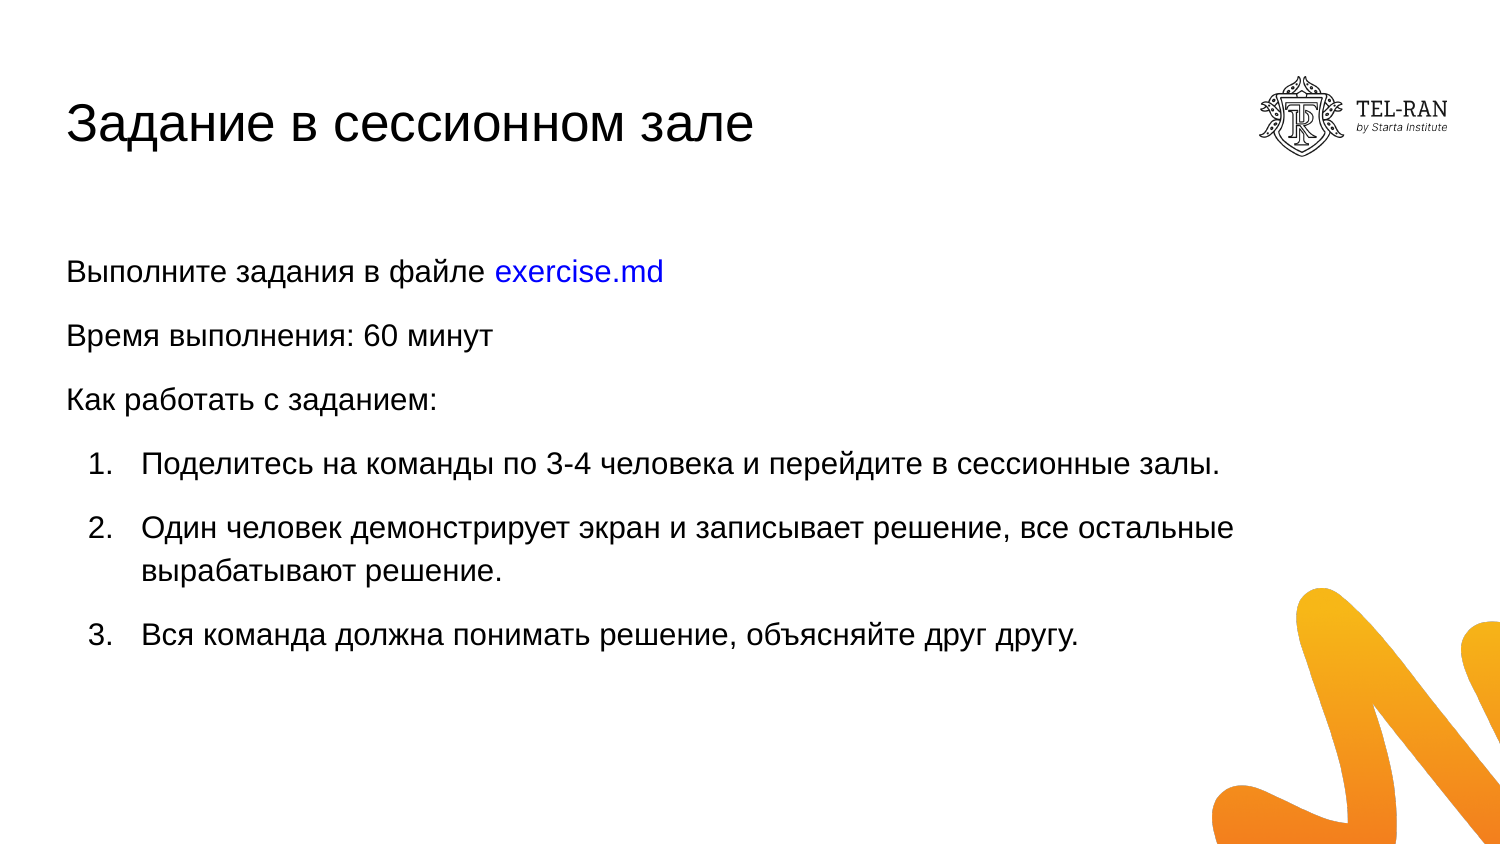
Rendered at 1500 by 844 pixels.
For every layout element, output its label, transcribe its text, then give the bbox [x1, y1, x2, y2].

picture [1152, 588, 1500, 844]
picture [1259, 76, 1447, 157]
text_box Выполните задания в файле exercise.md Время выполнения: 60 минут Как работать с заданием: Поделитесь на команды по 3-4 человека и перейдите в сессионные залы. Один человек демонстрирует экран и записывает решение, все остальные вырабатывают решение. Вся команда должна понимать решение, объясняйте друг другу. [51, 230, 1449, 750]
text_box Задание в сессионном зале [51, 72, 1449, 167]
